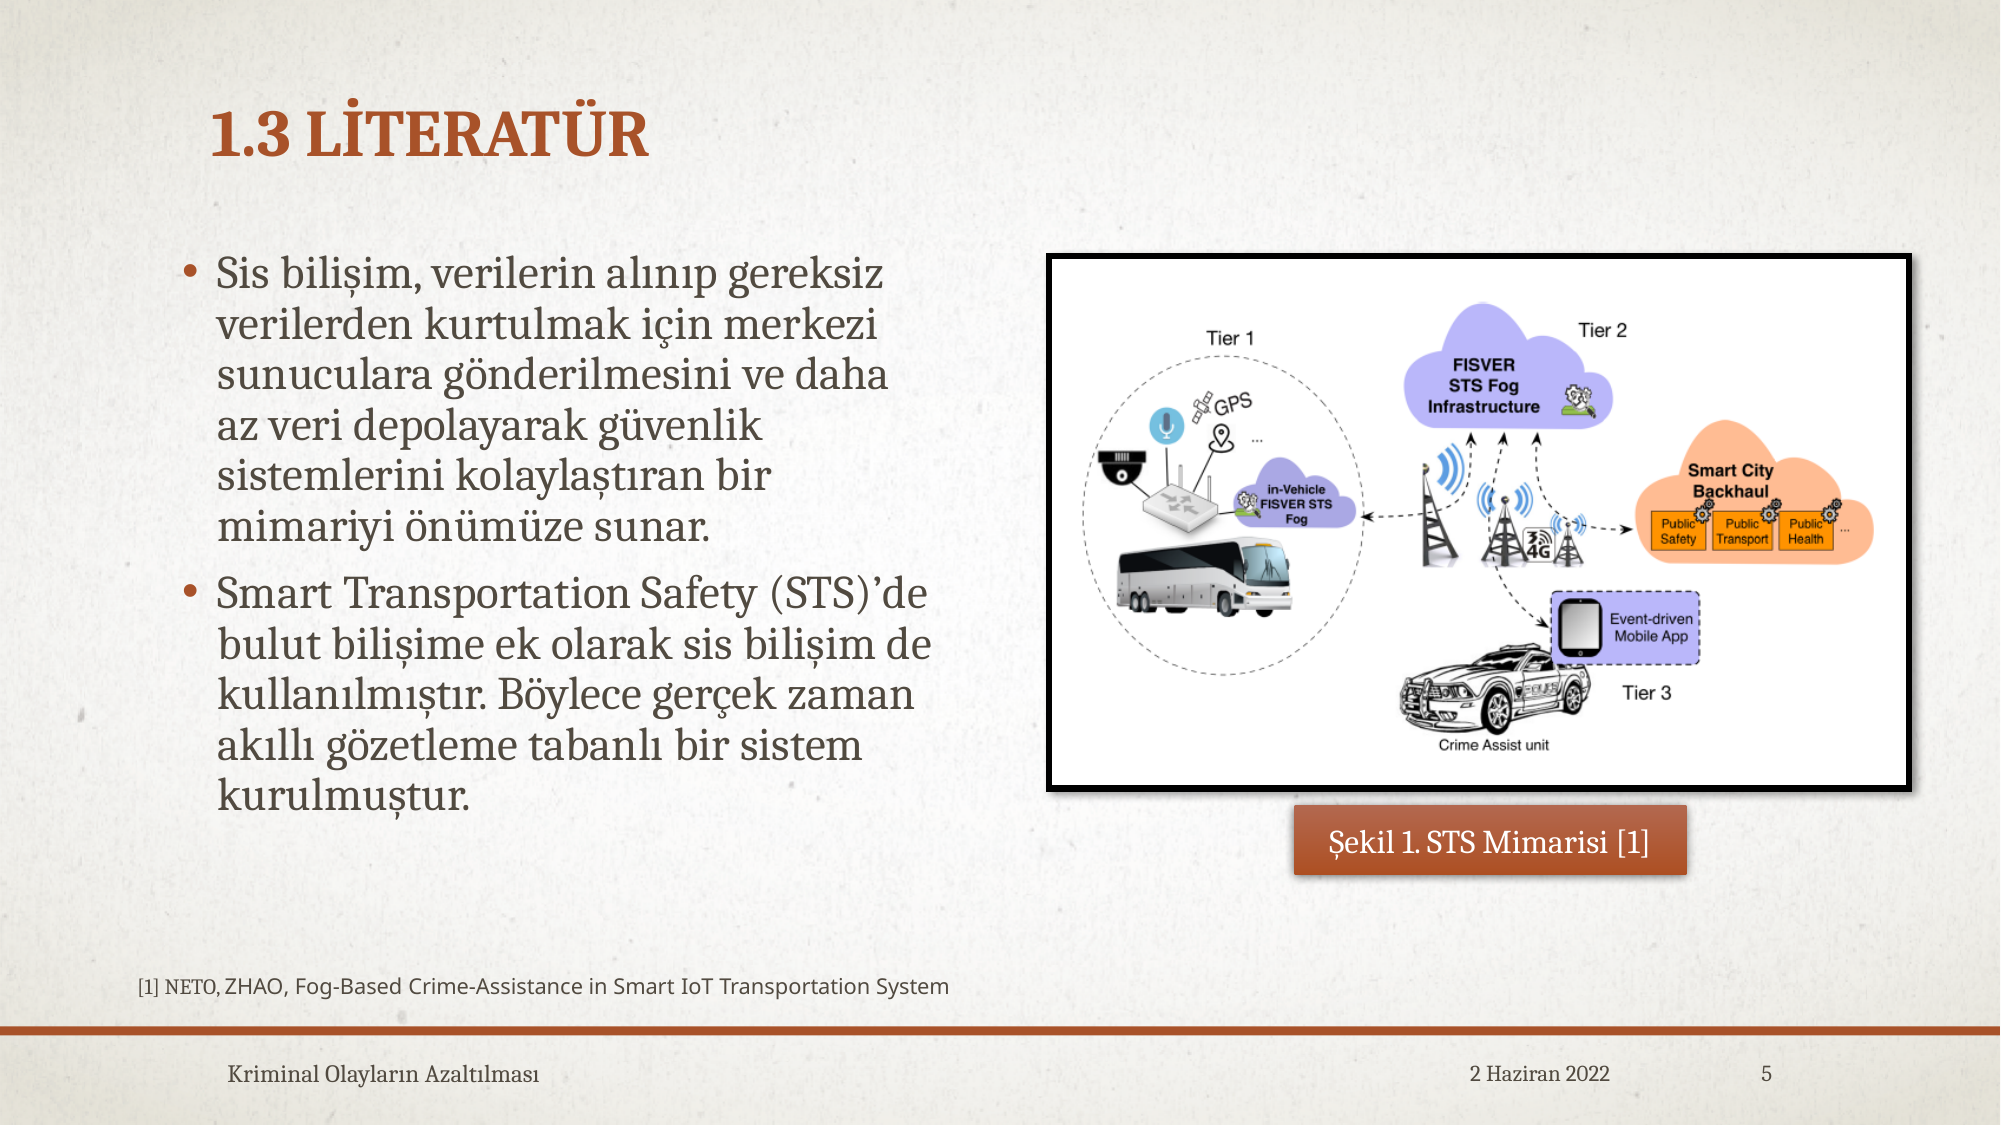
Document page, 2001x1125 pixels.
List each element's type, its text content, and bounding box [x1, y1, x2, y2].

text_box Şekil 1. STS Mimarisi [1] [1294, 805, 1687, 875]
slide_number 5 [1672, 1053, 1788, 1093]
picture [0, 0, 2001, 1125]
text_box [1] NETO, ZHAO, Fog-Based Crime-Assistance in Smart IoT Transportation System [122, 965, 1554, 1007]
slide_number 2 Haziran 2022 [1403, 1053, 1626, 1093]
footer Kriminal Olayların Azaltılması [212, 1053, 1063, 1093]
list Sis bilişim, verilerin alınıp gereksiz verilerden kurtulmak için merkezi sunuculara gönderilmesini ve daha az veri depolayarak güvenlik sistemlerini kolaylaştıran bir mimariyi önümüze sunar. Smart Transportation Safety (STS)’de bulut bilişime ek olarak sis bilişim de kullanılmıştır. Böylece gerçek zaman akıllı gözetleme tabanlı bir sistem kurulmuştur. [160, 192, 948, 852]
title 1.3 LİTERATÜR [196, 0, 1772, 179]
